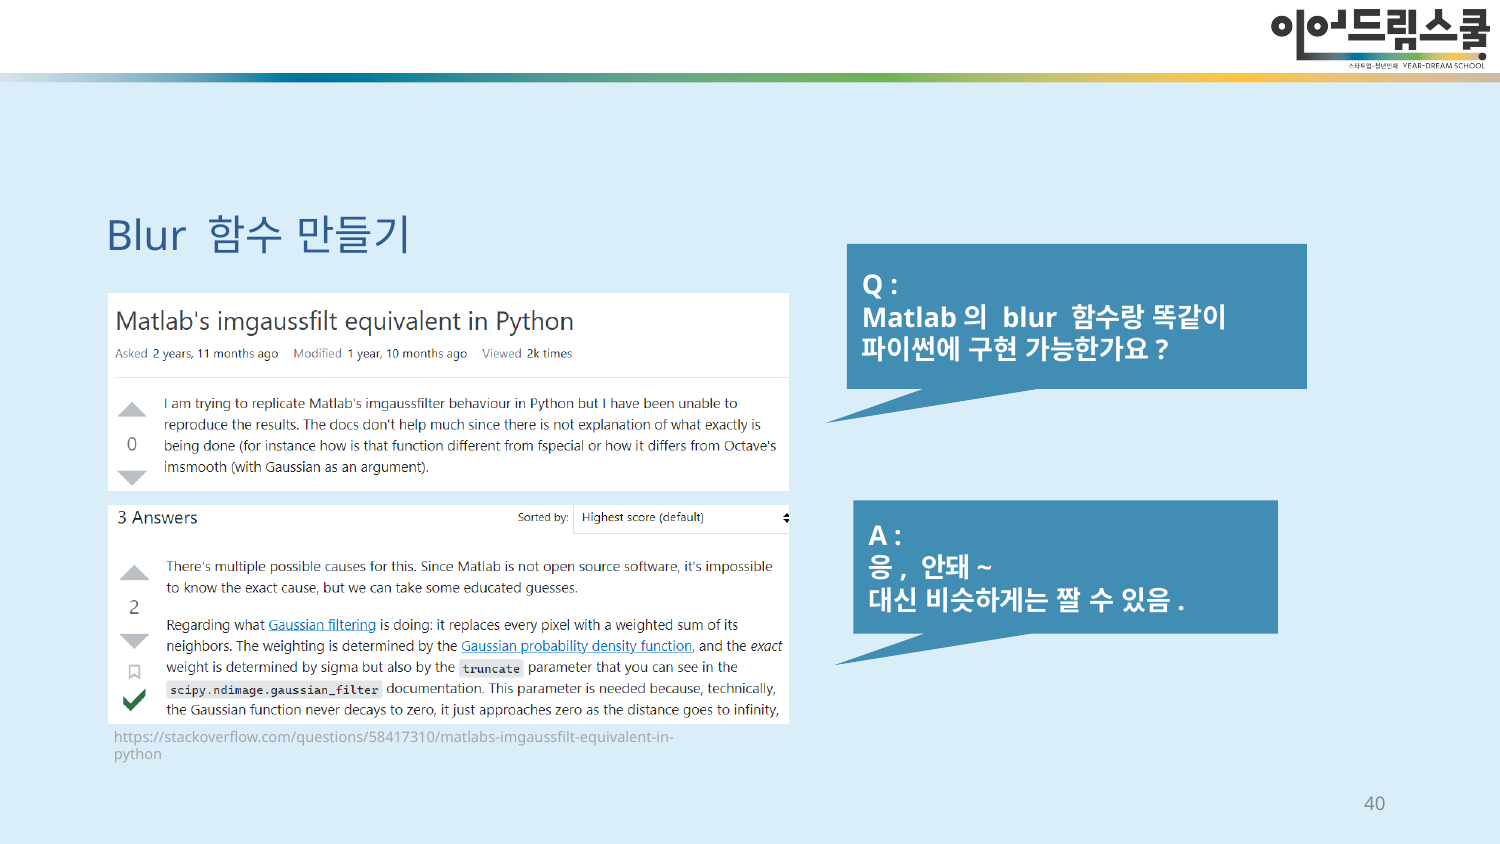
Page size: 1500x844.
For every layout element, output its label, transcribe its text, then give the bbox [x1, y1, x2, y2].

text_box Q : Matlab의 blur 함수랑 똑같이 파이썬에 구현 가능한가요? [825, 243, 1307, 424]
text_box Blur 함수 만들기 [90, 185, 811, 274]
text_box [0, 0, 1500, 83]
picture [107, 292, 789, 491]
slide_number ‹#› [1059, 782, 1397, 827]
picture [107, 505, 789, 724]
text_box A : 응, 안돼~ 대신 비슷하게는 짤 수 있음. [834, 500, 1278, 666]
text_box https://stackoverflow.com/questions/58417310/matlabs-imgaussfilt-equivalent-in-python [98, 712, 728, 778]
